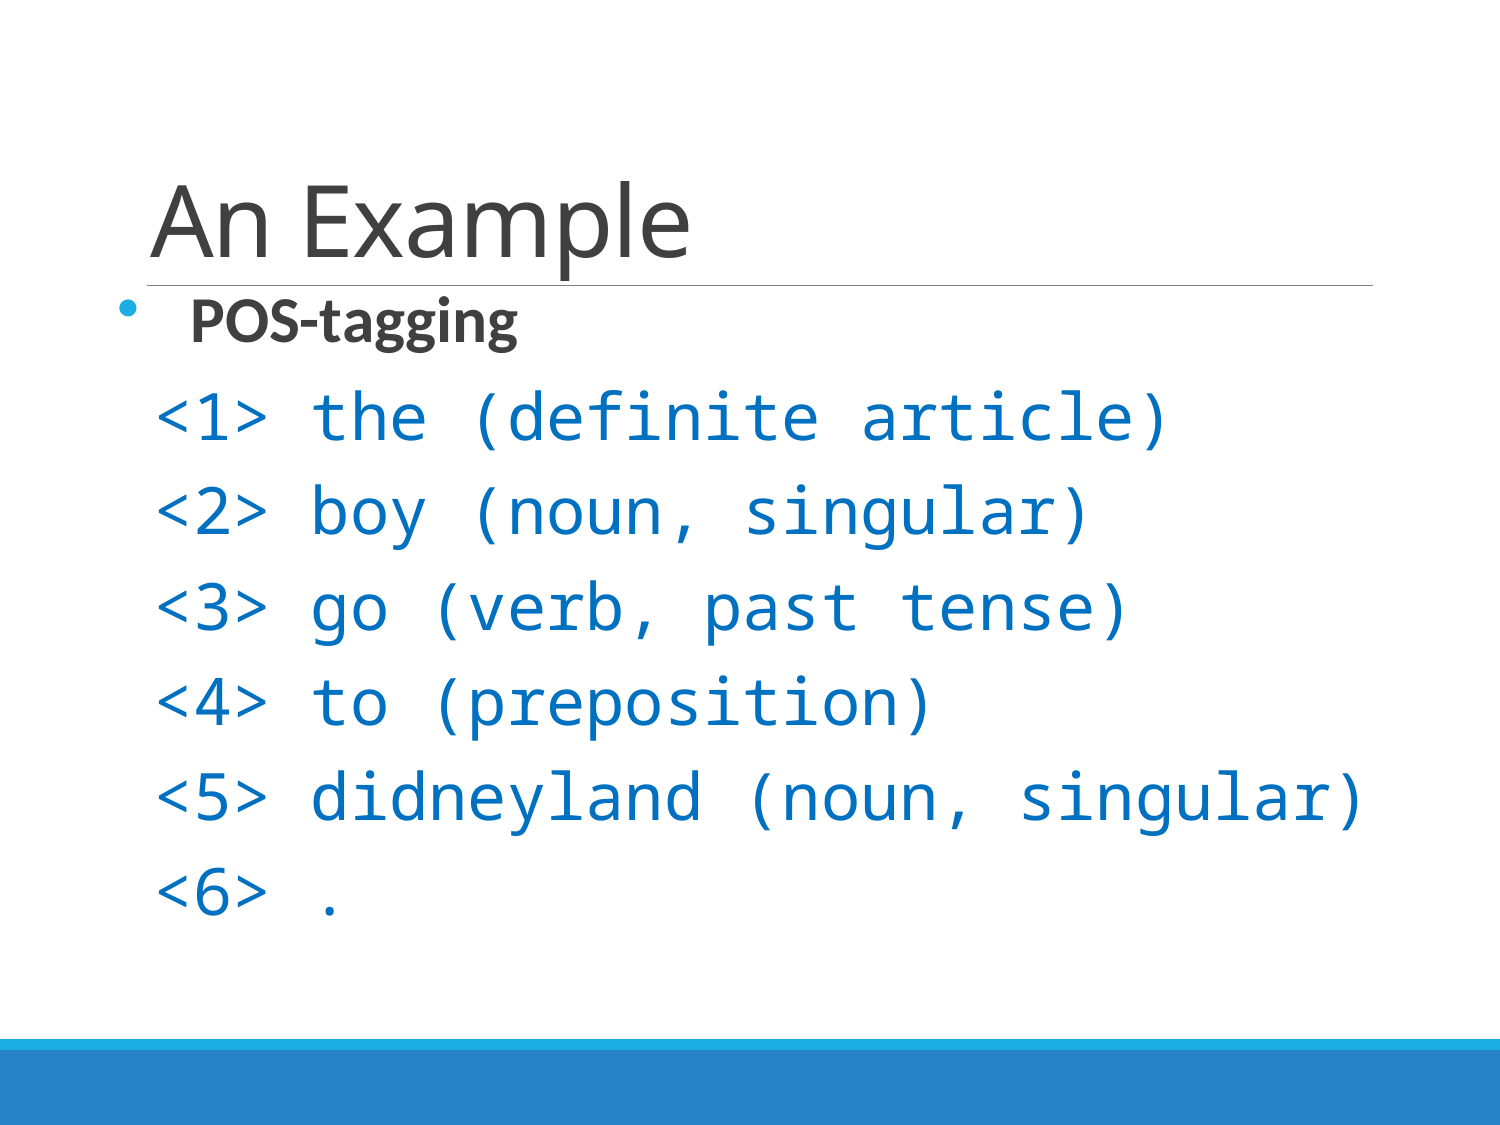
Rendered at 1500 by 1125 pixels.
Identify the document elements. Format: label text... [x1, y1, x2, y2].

title An Example [135, 47, 1373, 284]
list POS-tagging <1> the (definite article) <2> boy (noun, singular) <3> go (verb, past tense) <4> to (preposition) <5> didneyland (noun, singular) <6> . [117, 284, 1373, 945]
